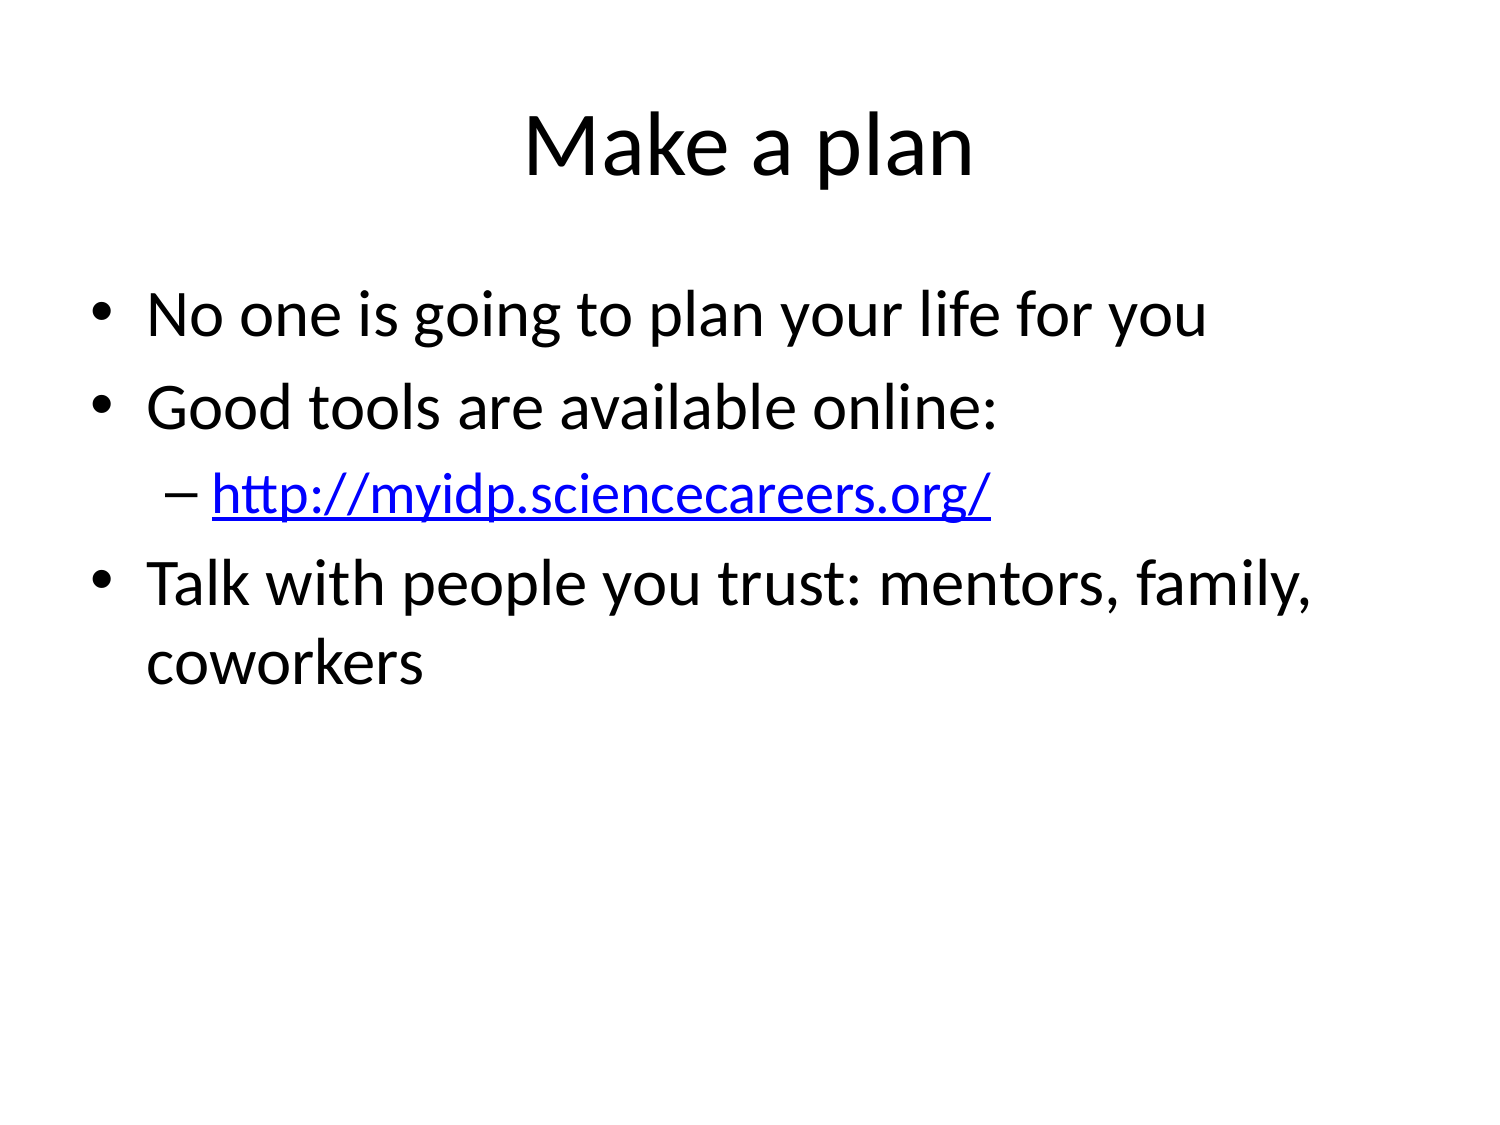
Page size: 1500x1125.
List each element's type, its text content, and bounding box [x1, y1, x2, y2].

list No one is going to plan your life for you Good tools are available online: http://myidp.sciencecareers.org/ Talk with people you trust: mentors, family, coworkers [75, 262, 1425, 1005]
title Make a plan [75, 45, 1425, 233]
